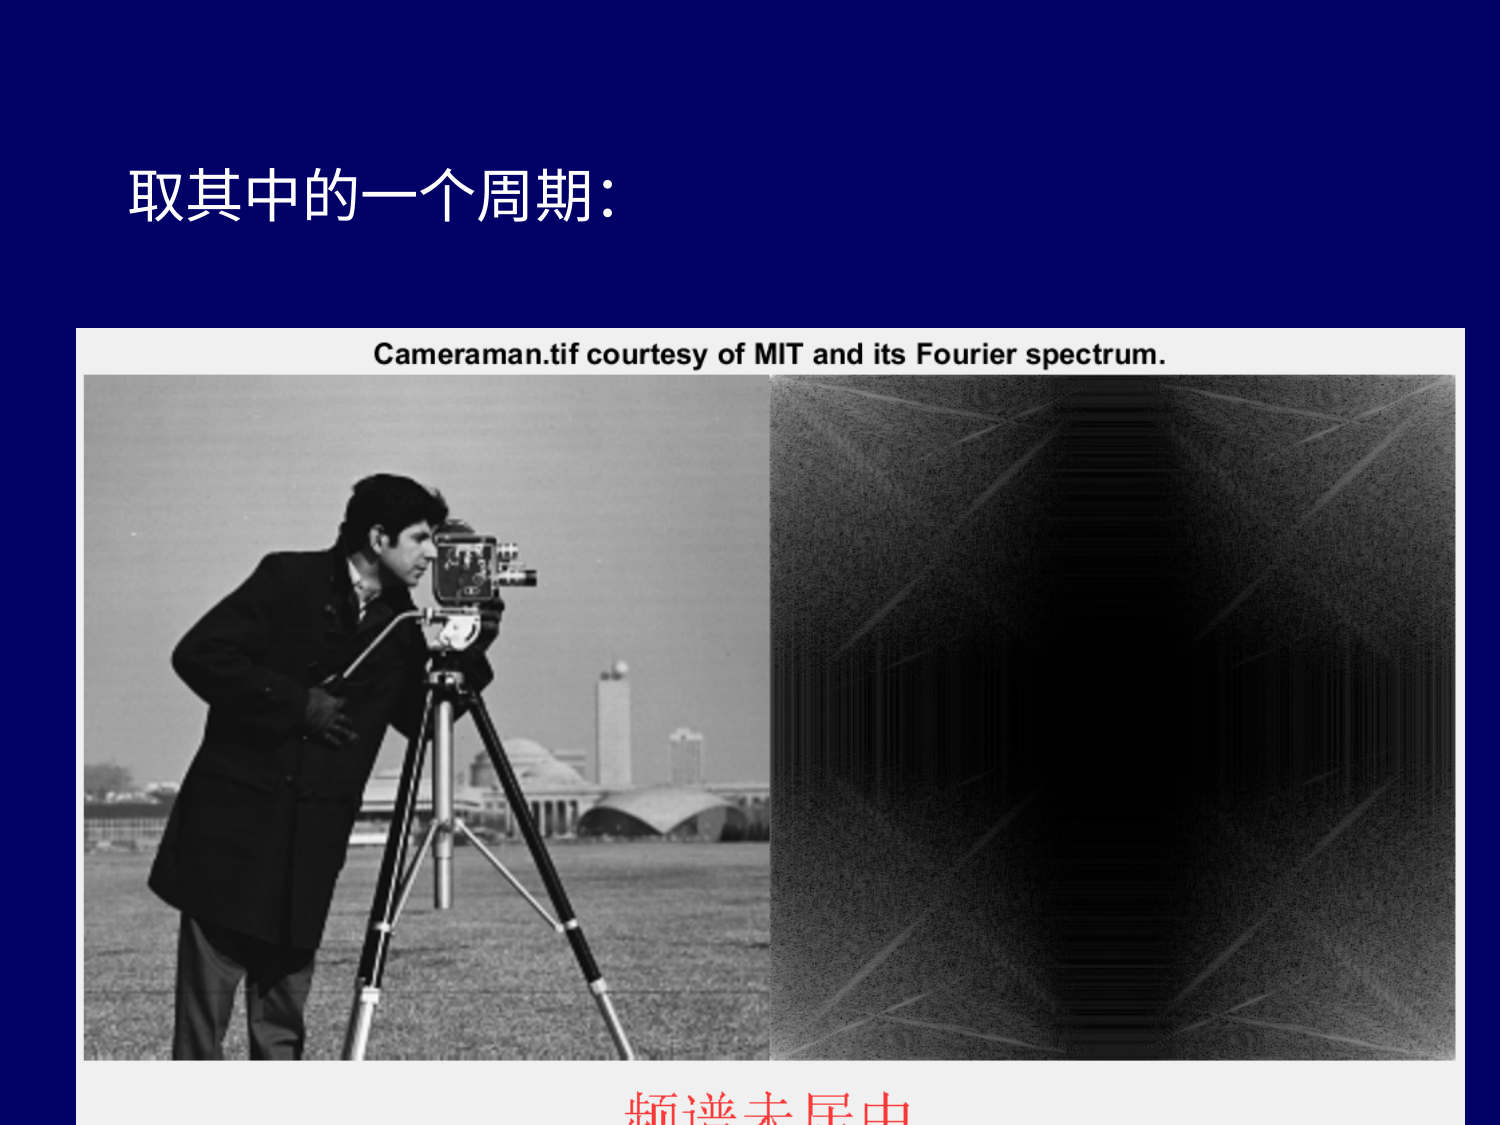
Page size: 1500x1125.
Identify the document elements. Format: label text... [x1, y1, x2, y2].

picture [76, 328, 1465, 1125]
title 取其中的一个周期： [112, 99, 1388, 288]
